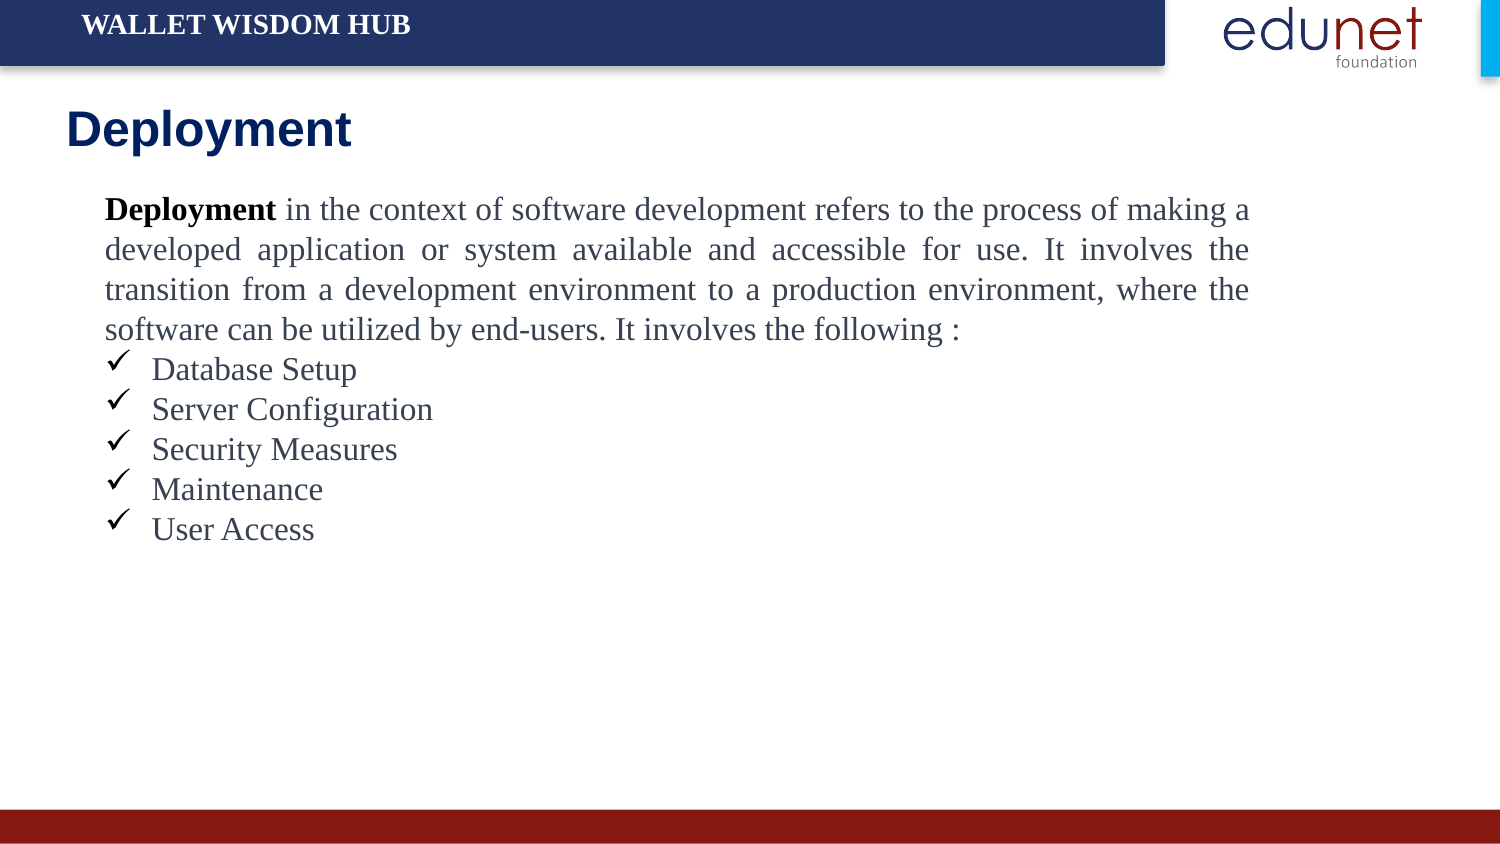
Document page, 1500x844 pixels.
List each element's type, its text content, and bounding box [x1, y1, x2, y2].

text_box Deployment in the context of software development refers to the process of making a developed application or system available and accessible for use. It involves the transition from a development environment to a production environment, where the software can be utilized by end-users. It involves the following : Database Setup Server Configuration Security Measures Maintenance User Access [90, 180, 1267, 555]
picture [1219, 4, 1424, 72]
text_box WALLET WISDOM HUB [0, 0, 494, 46]
title Deployment [51, 88, 1449, 245]
